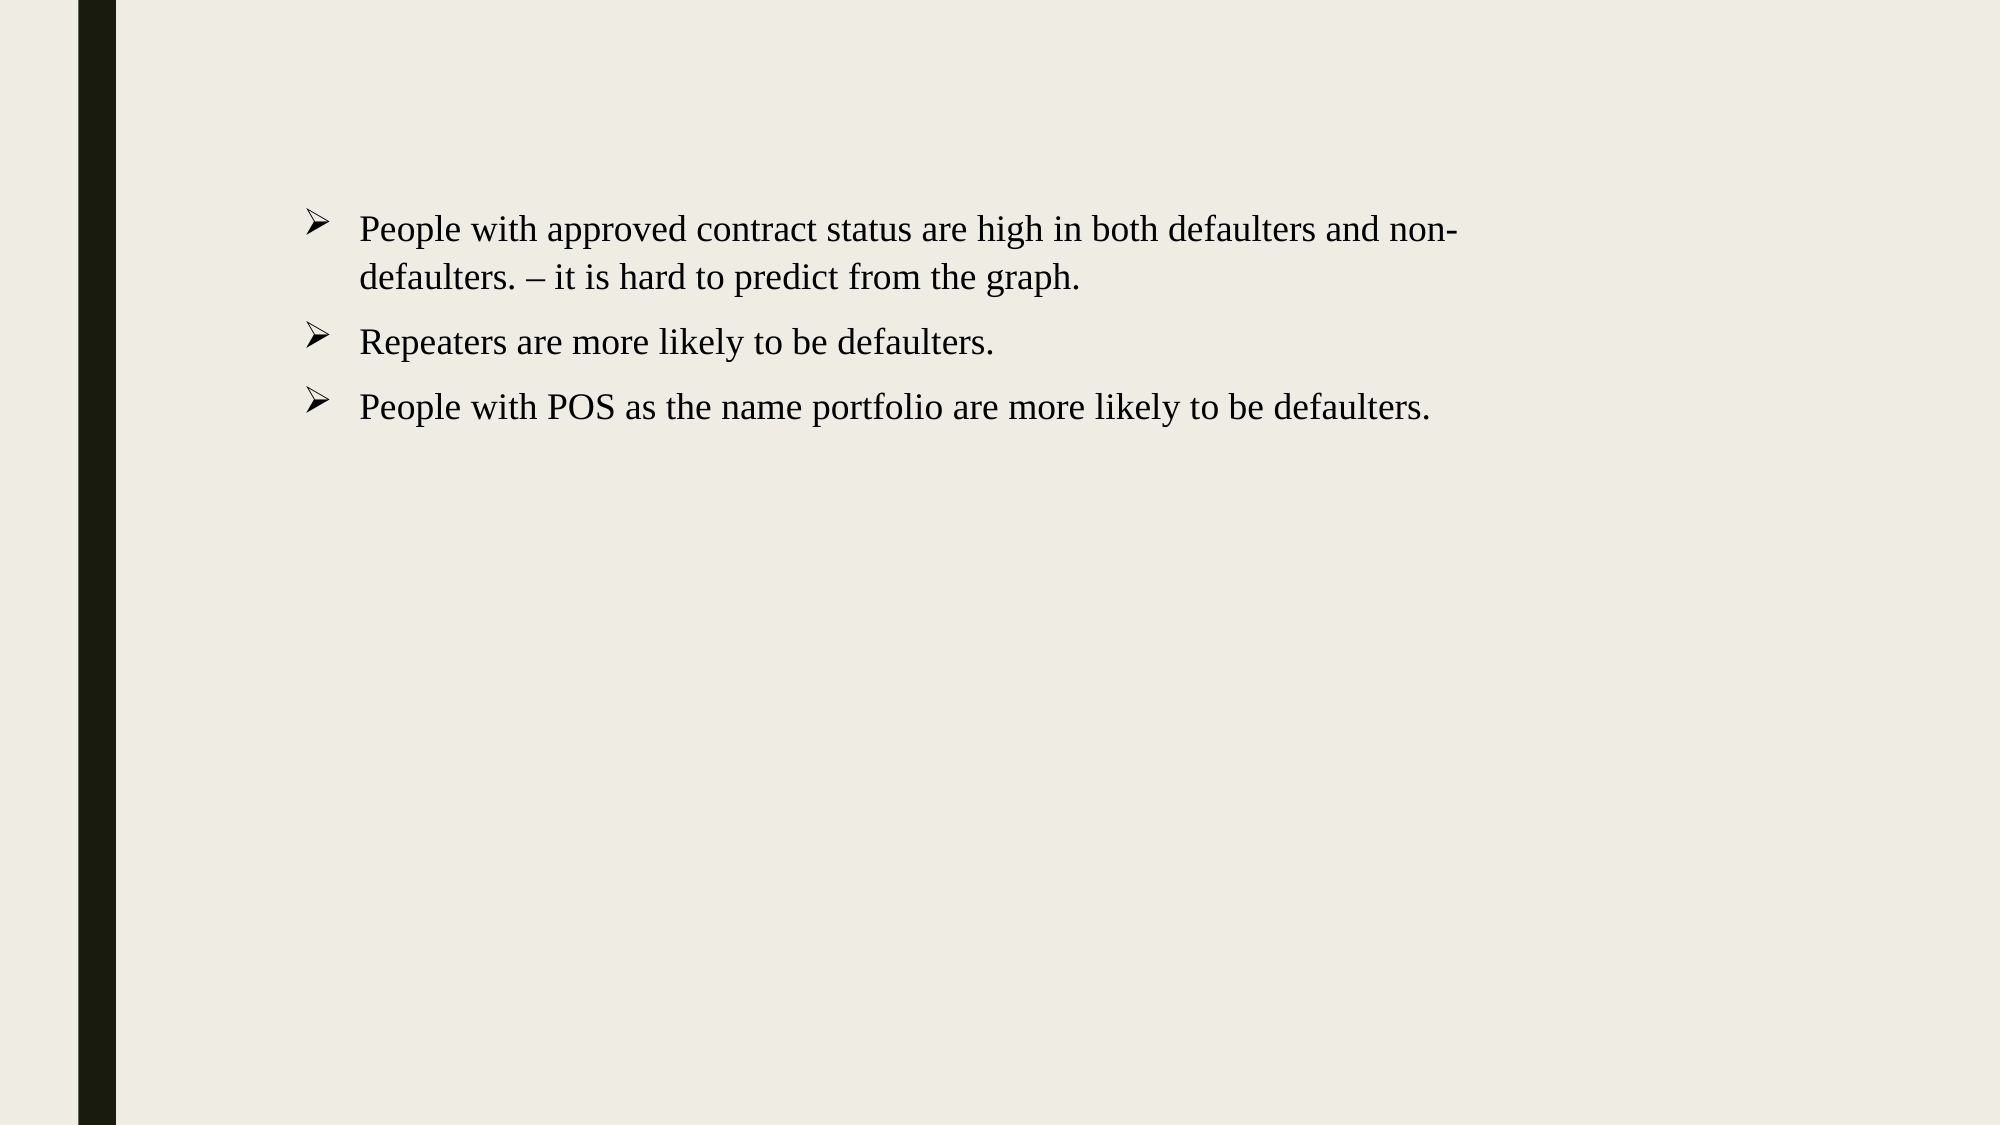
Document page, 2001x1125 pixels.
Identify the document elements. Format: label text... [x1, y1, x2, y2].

text_box People with approved contract status are high in both defaulters and non-defaulters. – it is hard to predict from the graph. Repeaters are more likely to be defaulters. People with POS as the name portfolio are more likely to be defaulters. [288, 193, 1500, 435]
